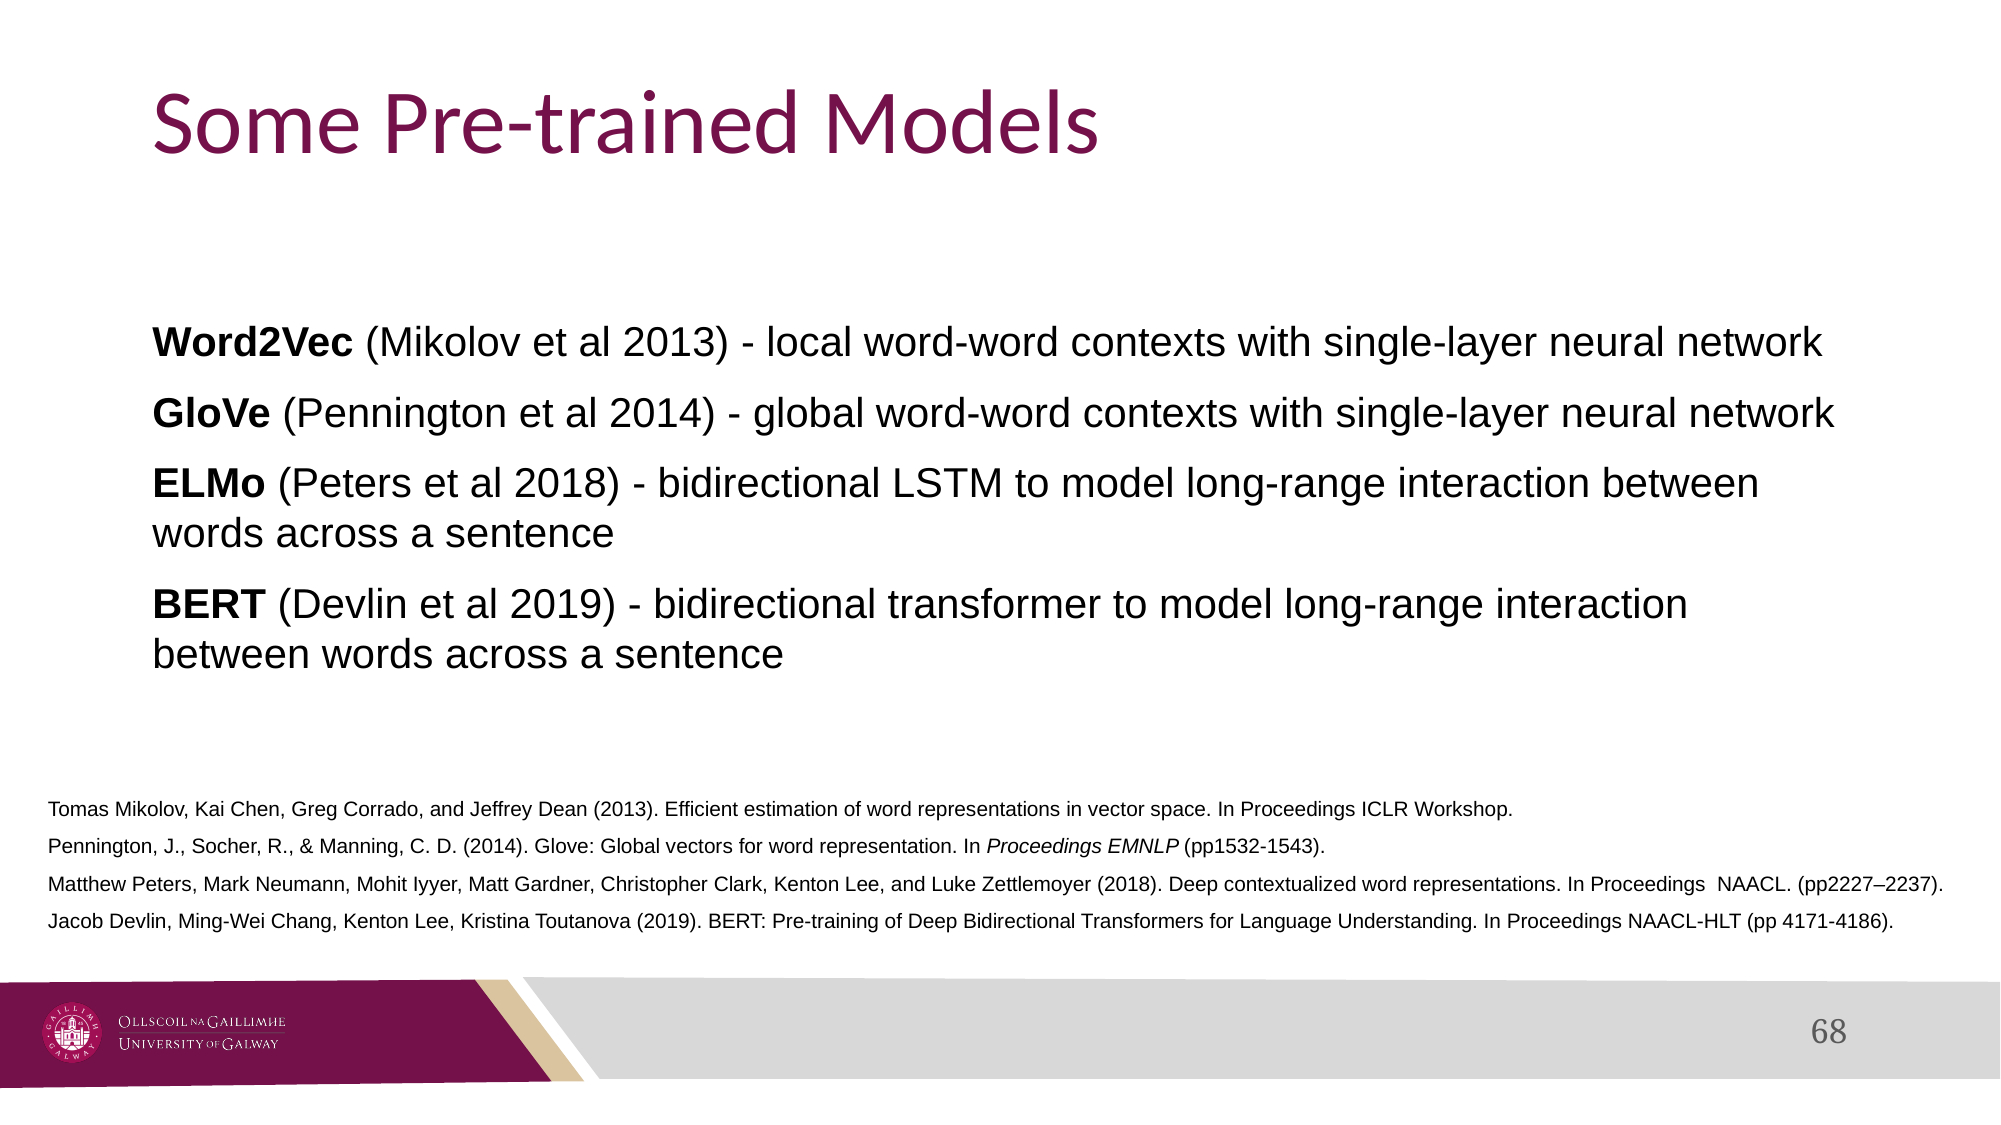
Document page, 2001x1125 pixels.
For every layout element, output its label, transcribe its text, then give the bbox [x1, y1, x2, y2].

text_box Tomas Mikolov, Kai Chen, Greg Corrado, and Jeffrey Dean (2013). Efficient estimation of word representations in vector space. In Proceedings ICLR Workshop. Pennington, J., Socher, R., & Manning, C. D. (2014). Glove: Global vectors for word representation. In Proceedings EMNLP (pp1532-1543). Matthew Peters, Mark Neumann, Mohit Iyyer, Matt Gardner, Christopher Clark, Kenton Lee, and Luke Zettlemoyer (2018). Deep contextualized word representations. In Proceedings NAACL. (pp2227–2237). Jacob Devlin, Ming-Wei Chang, Kenton Lee, Kristina Toutanova (2019). BERT: Pre-training of Deep Bidirectional Transformers for Language Understanding. In Proceedings NAACL-HLT (pp 4171-4186). [33, 767, 1967, 948]
picture [42, 1002, 285, 1063]
list Word2Vec (Mikolov et al 2013) - local word-word contexts with single-layer neural network GloVe (Pennington et al 2014) - global word-word contexts with single-layer neural network ELMo (Peters et al 2018) - bidirectional LSTM to model long-range interaction between words across a sentence BERT (Devlin et al 2019) - bidirectional transformer to model long-range interaction between words across a sentence [137, 299, 1863, 707]
title Some Pre-trained Models [137, 59, 1863, 278]
footer 68 [1187, 1002, 1863, 1063]
